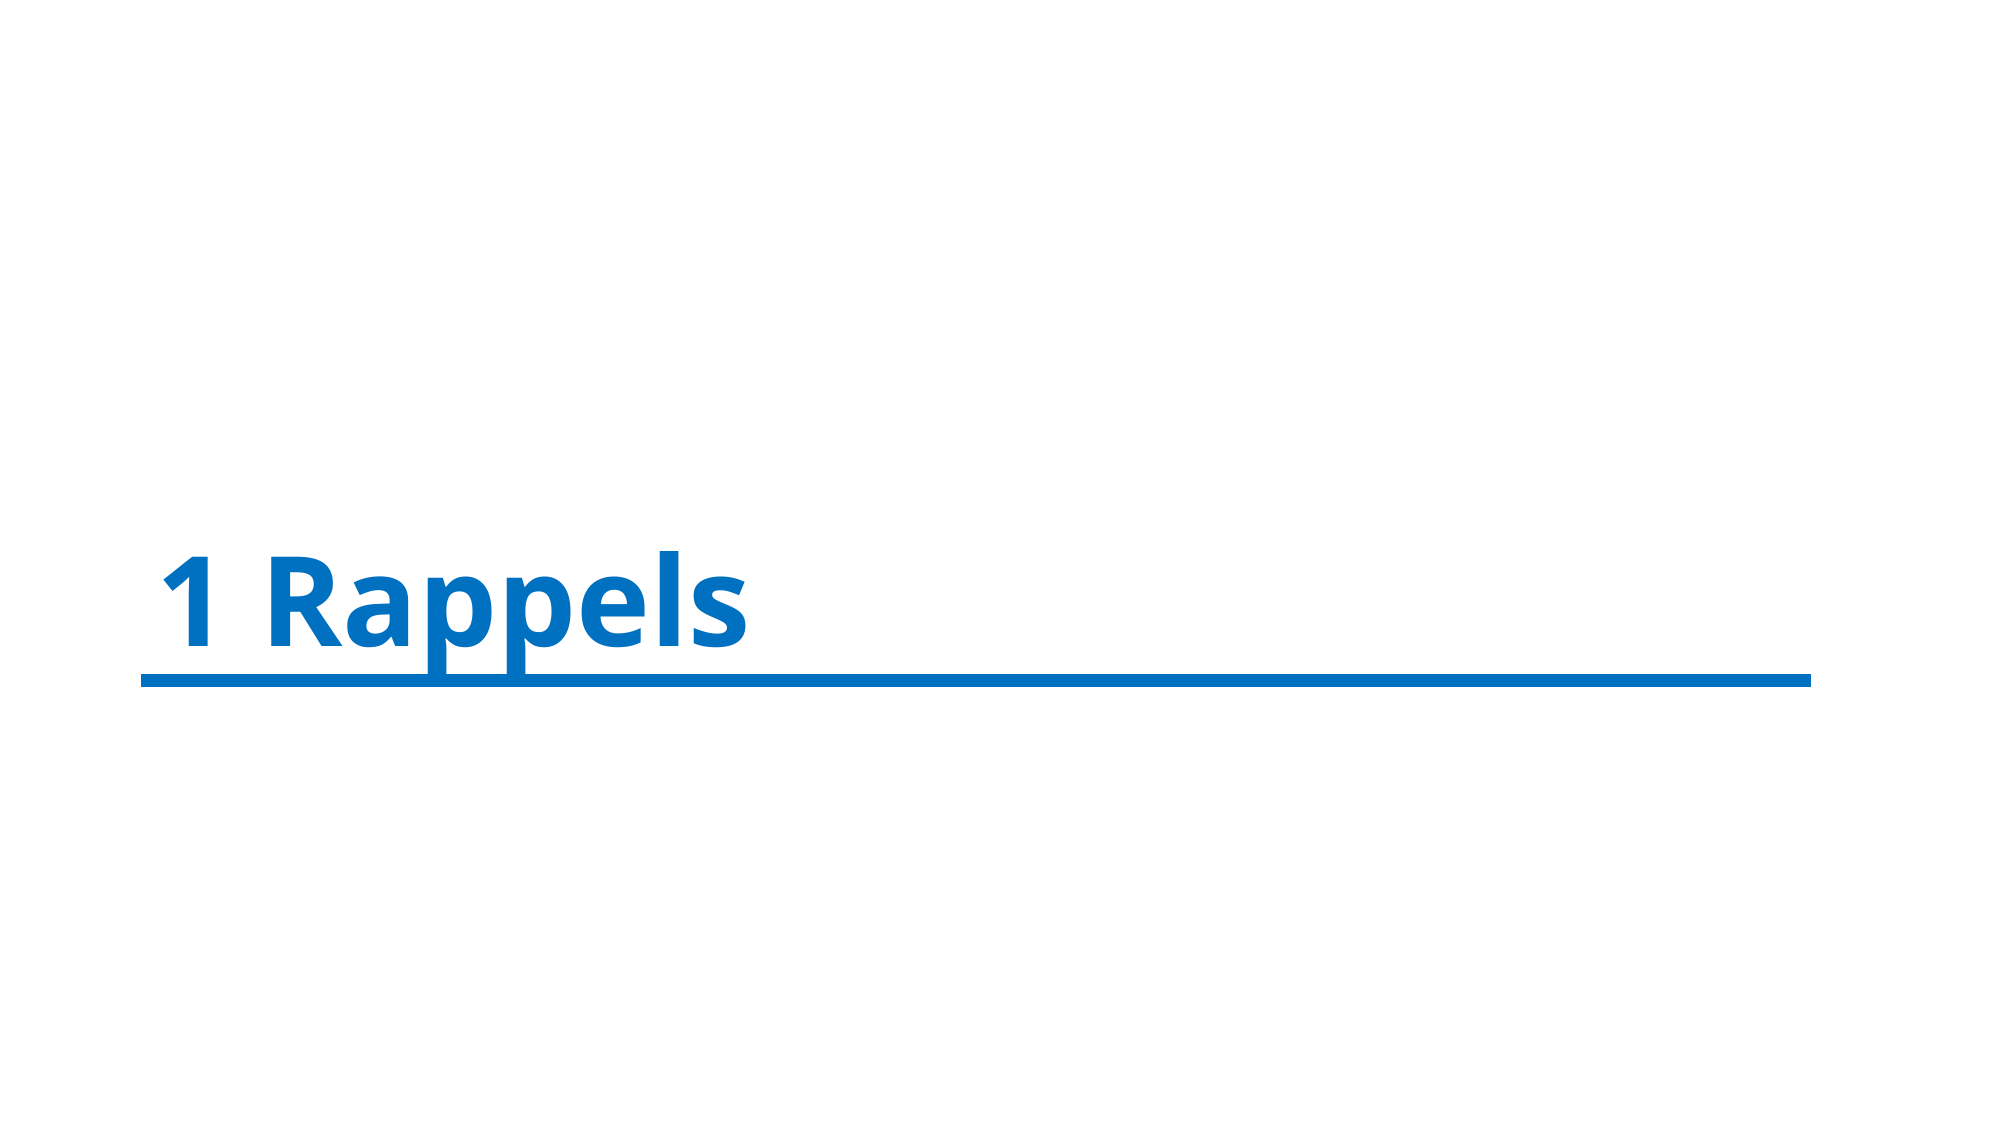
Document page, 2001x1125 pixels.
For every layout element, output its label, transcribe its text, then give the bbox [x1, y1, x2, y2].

title 1 Rappels [141, 501, 1812, 680]
